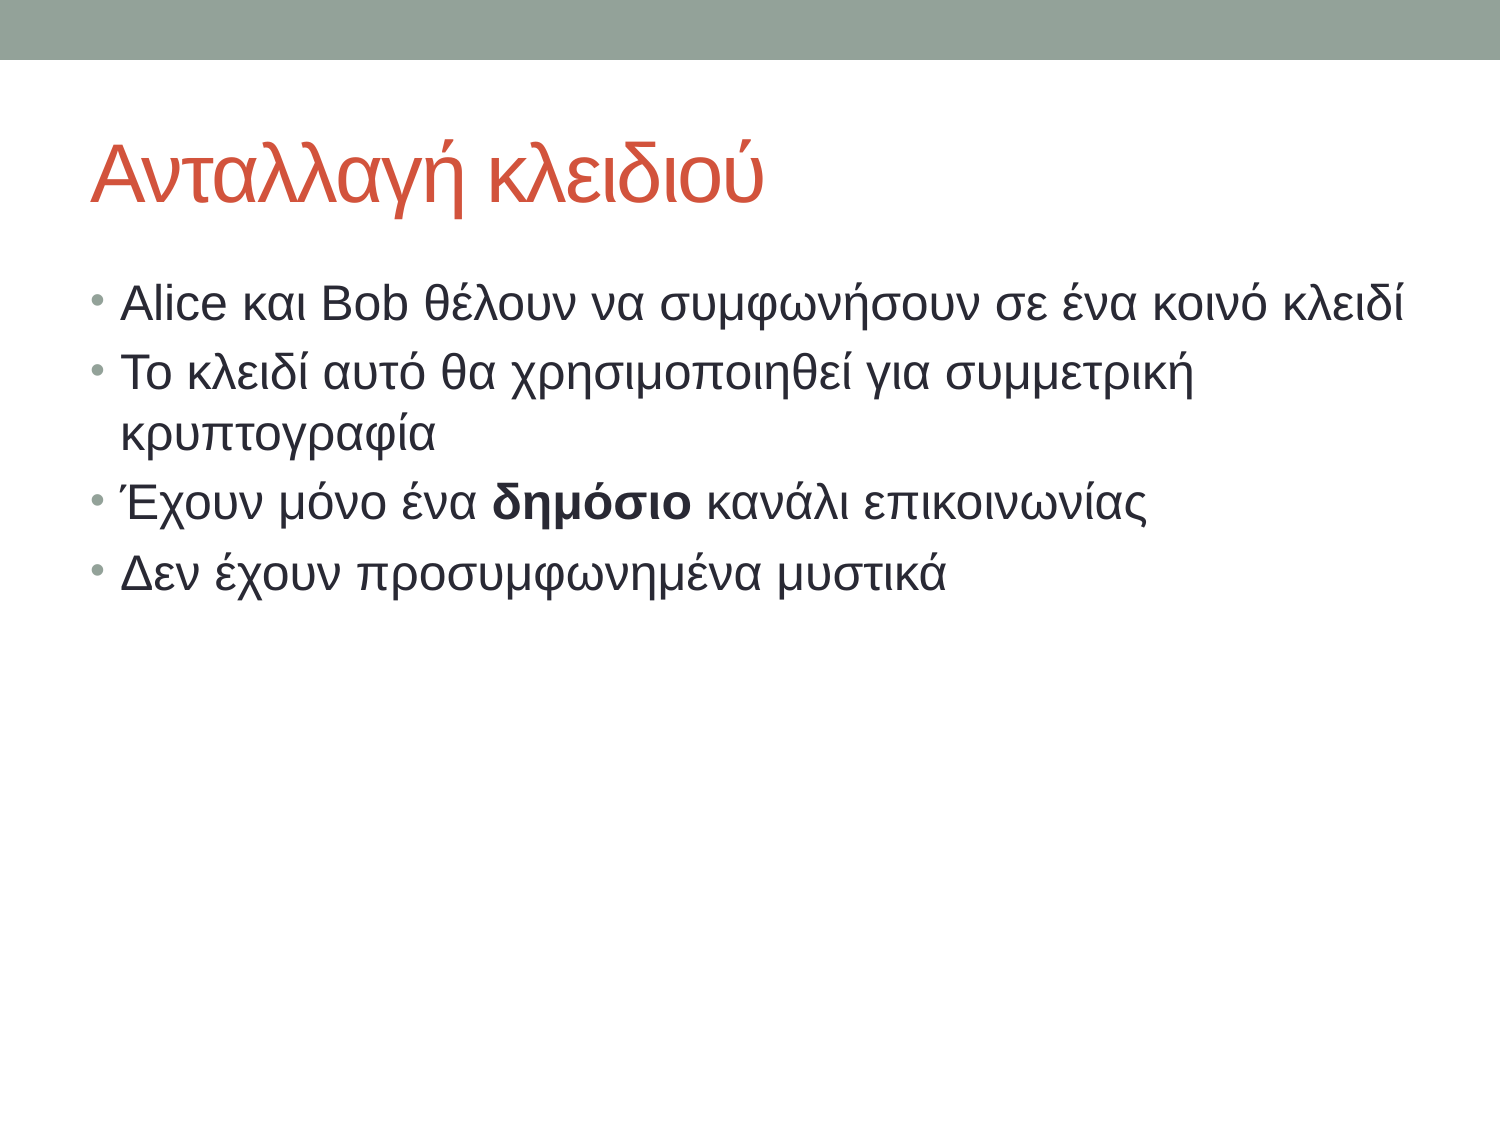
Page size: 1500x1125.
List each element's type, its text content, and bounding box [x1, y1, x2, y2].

list Alice και Bob θέλουν να συμφωνήσουν σε ένα κοινό κλειδί Το κλειδί αυτό θα χρησιμοποιηθεί για συμμετρική κρυπτογραφία Έχουν μόνο ένα δημόσιο κανάλι επικοινωνίας Δεν έχουν προσυμφωνημένα μυστικά [75, 262, 1459, 1063]
title Ανταλλαγή κλειδιού [75, 87, 1425, 250]
